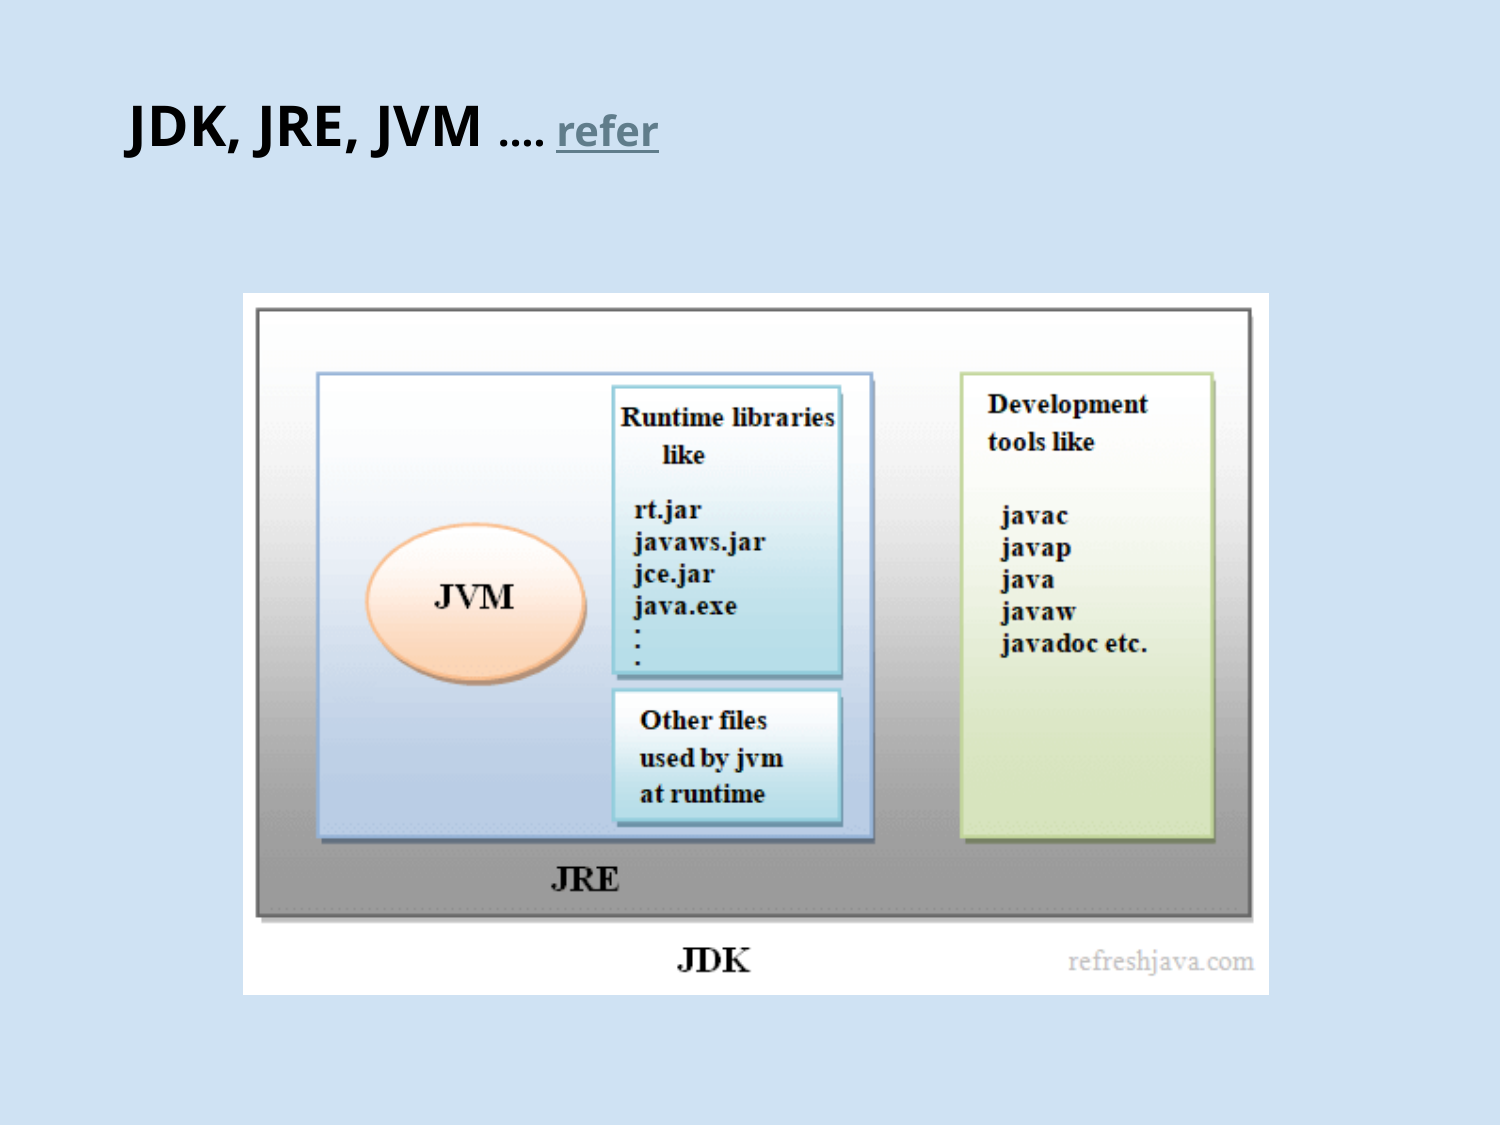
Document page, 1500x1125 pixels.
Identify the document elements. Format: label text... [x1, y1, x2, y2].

picture [243, 293, 1269, 996]
text_box JDK, JRE, JVM …. refer [113, 75, 1066, 269]
